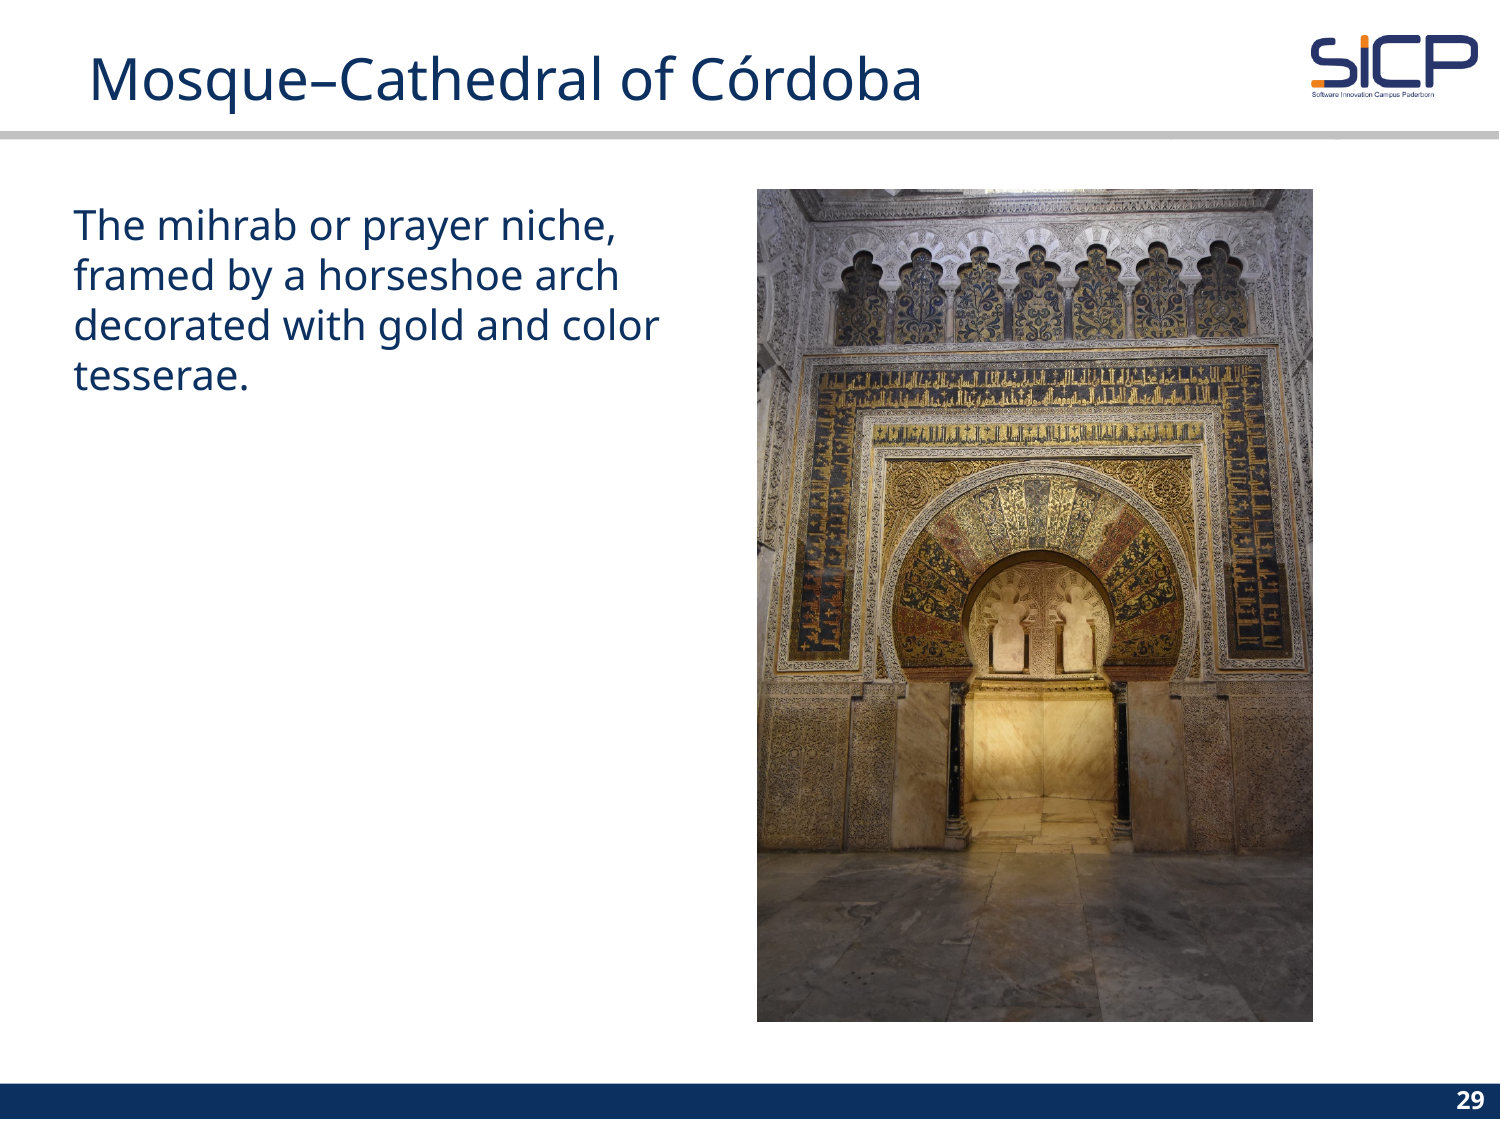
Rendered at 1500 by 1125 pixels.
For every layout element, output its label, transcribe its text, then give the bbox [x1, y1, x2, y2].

picture [757, 188, 1314, 1022]
text_box The mihrab or prayer niche, framed by a horseshoe arch decorated with gold and color tesserae. [58, 191, 727, 407]
picture [1311, 35, 1478, 98]
slide_number 29 [1394, 1083, 1500, 1120]
title Mosque–Cathedral of Córdoba [58, 35, 1161, 118]
